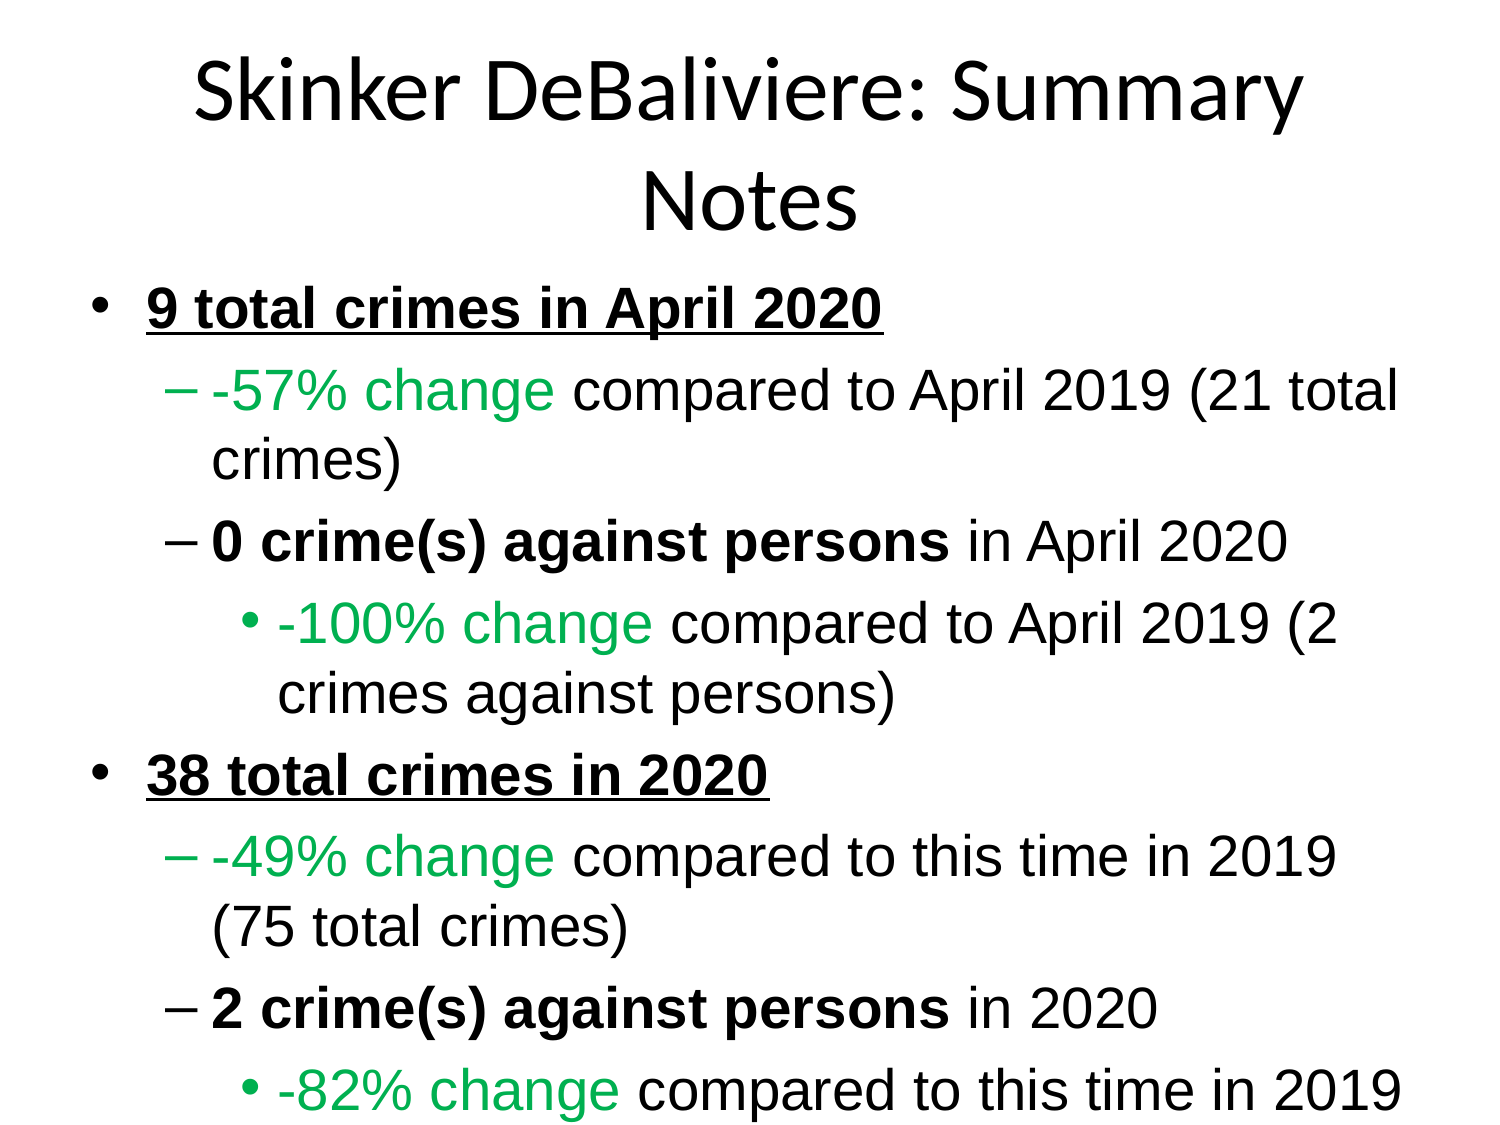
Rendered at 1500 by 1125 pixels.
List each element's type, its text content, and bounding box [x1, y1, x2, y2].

list 9 total crimes in April 2020 -57% change compared to April 2019 (21 total crimes) 0 crime(s) against persons in April 2020 -100% change compared to April 2019 (2 crimes against persons) 38 total crimes in 2020 -49% change compared to this time in 2019 (75 total crimes) 2 crime(s) against persons in 2020 -82% change compared to this time in 2019 (11 crimes against persons) [75, 262, 1425, 1005]
title Skinker DeBaliviere: Summary Notes [75, 45, 1425, 233]
